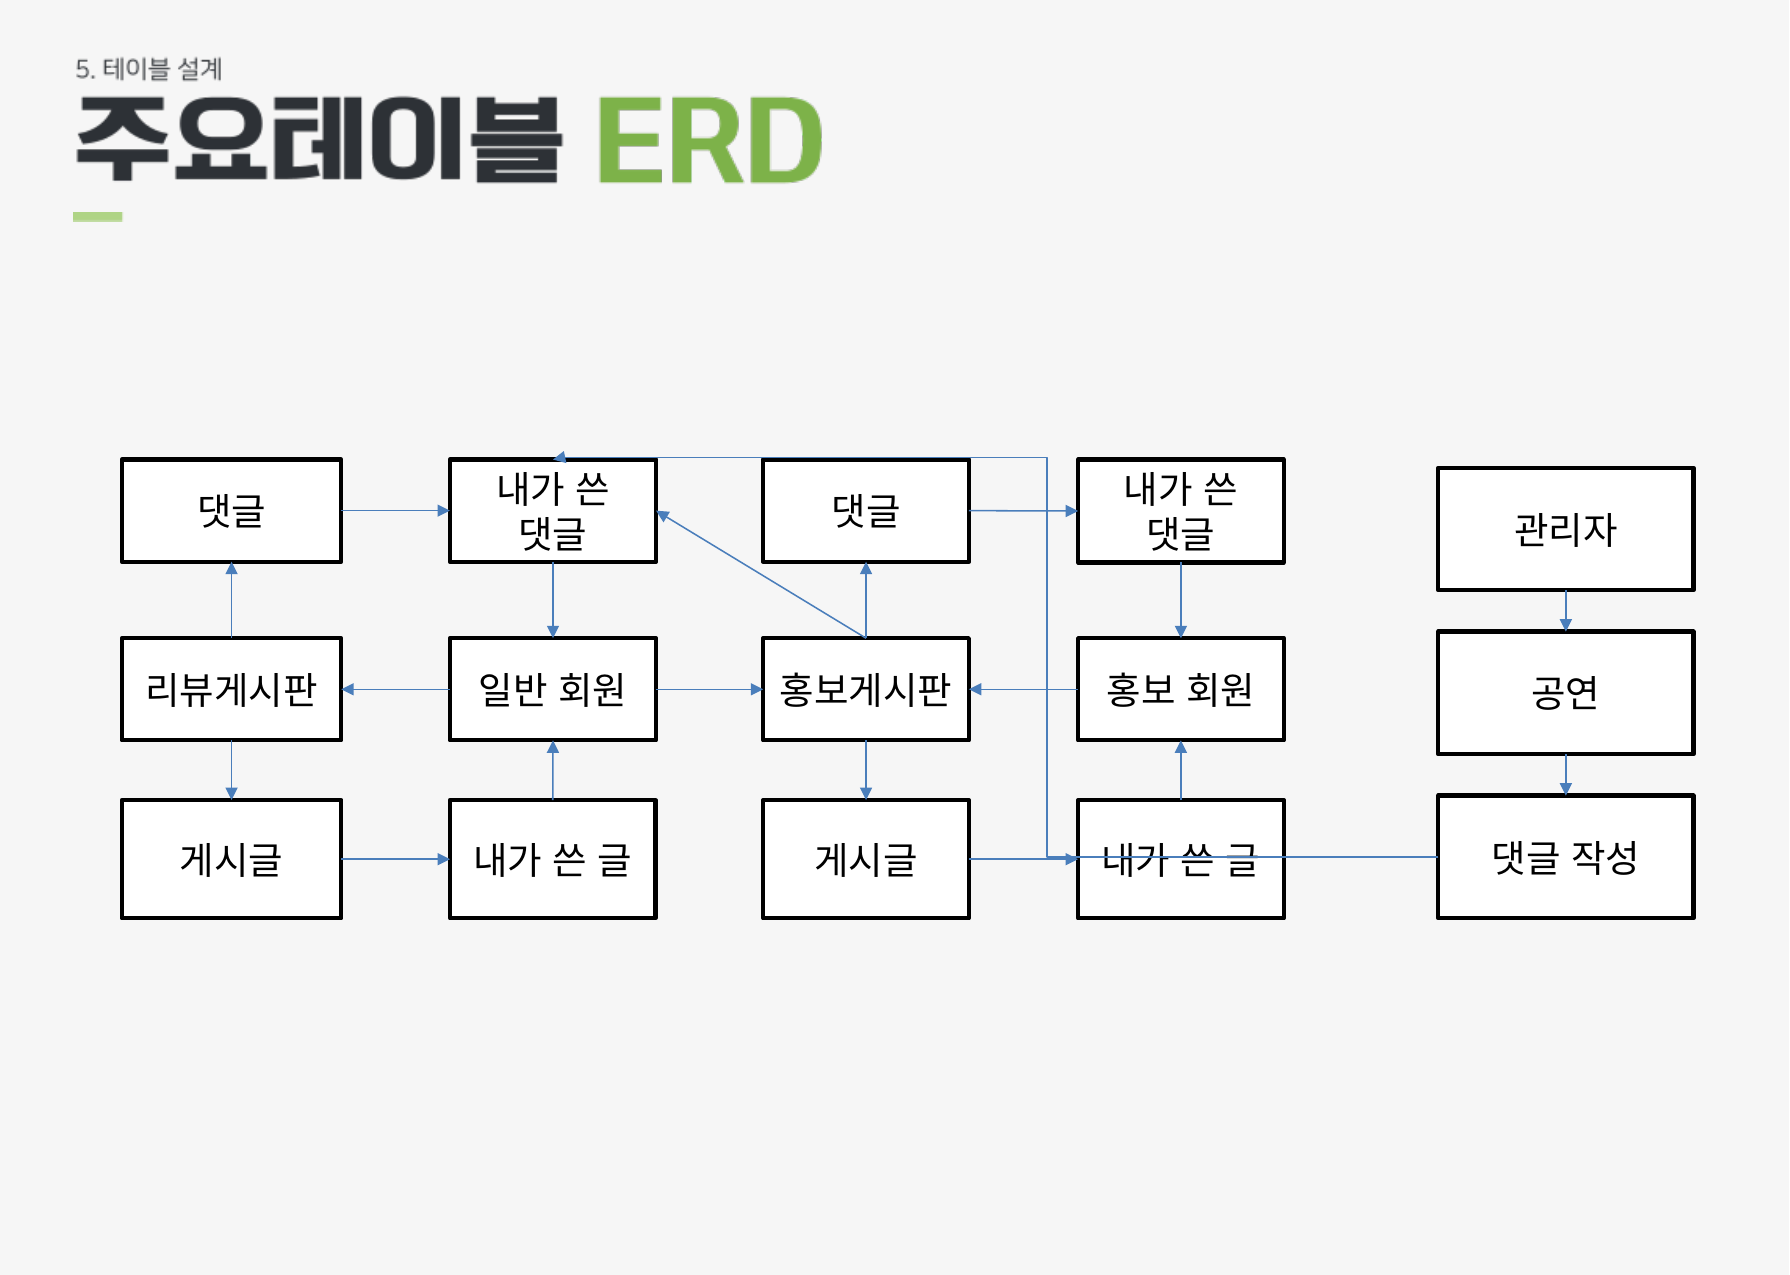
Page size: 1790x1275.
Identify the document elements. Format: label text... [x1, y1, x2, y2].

text_box 내가 쓴 글 [1076, 865, 1286, 920]
text_box 일반 회원 [448, 636, 547, 742]
text_box 리뷰게시판 [120, 636, 343, 742]
text_box 게시글 [761, 865, 971, 920]
picture [58, 51, 867, 228]
text_box 내가 쓴 댓글 [448, 457, 553, 564]
text_box 댓글 작성 [1436, 793, 1696, 920]
text_box 댓글 [120, 457, 343, 564]
text_box 관리자 [1443, 466, 1696, 592]
text_box 내가 쓴 글 [448, 798, 658, 920]
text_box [552, 459, 1439, 858]
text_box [72, 212, 124, 222]
text_box 게시글 [120, 798, 343, 920]
text_box 공연 [1443, 629, 1696, 756]
